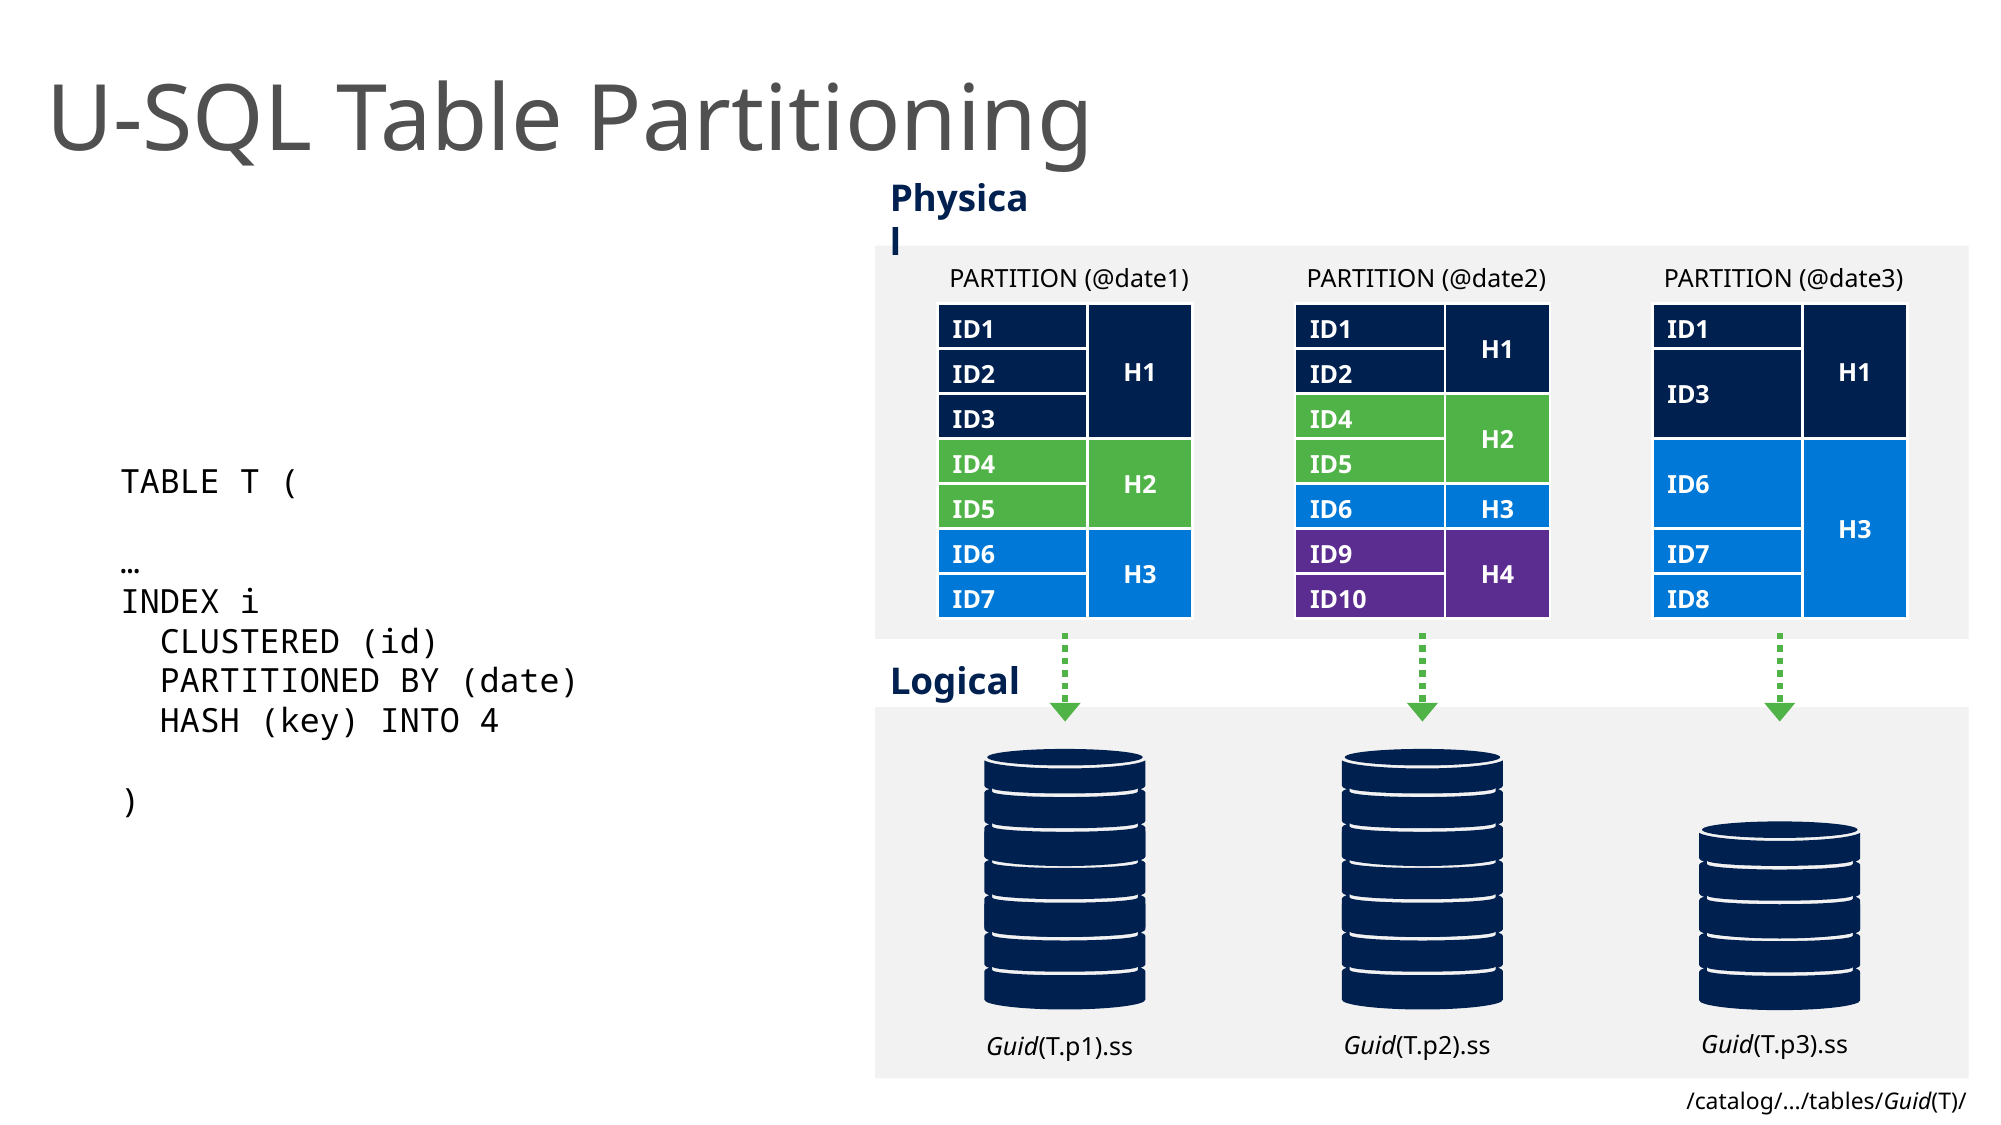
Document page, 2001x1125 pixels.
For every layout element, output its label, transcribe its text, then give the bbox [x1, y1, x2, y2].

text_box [1065, 632, 1780, 722]
table_cell H3 [1089, 530, 1191, 617]
text_box PARTITION (@date2) [1291, 255, 1562, 300]
text_box Logical [874, 652, 1051, 708]
table_cell ID2 [1296, 350, 1444, 392]
table_cell ID3 [1654, 350, 1801, 437]
text_box [874, 706, 1970, 1079]
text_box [1341, 748, 1503, 1010]
table_header ID1 [1296, 305, 1444, 347]
table_cell ID6 [939, 530, 1086, 572]
table_header H1 [1089, 305, 1191, 437]
table_cell H3 [1804, 440, 1906, 617]
text_box PARTITION (@date1) [934, 255, 1204, 300]
table_cell ID7 [1654, 530, 1801, 572]
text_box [1699, 821, 1861, 1011]
table_header ID1 [1654, 305, 1801, 347]
text_box Physical [874, 191, 1051, 247]
table_header H1 [1446, 305, 1549, 392]
table_cell ID6 [1654, 440, 1801, 527]
text_box Guid(T.p3).ss [1686, 1021, 1863, 1067]
table_cell H3 [1446, 485, 1549, 527]
table_cell ID9 [1296, 530, 1444, 572]
table_cell H2 [1446, 395, 1549, 482]
table_cell ID3 [939, 395, 1086, 437]
table_cell ID5 [1296, 440, 1444, 482]
text_box Guid(T.p1).ss [971, 1023, 1149, 1068]
title U-SQL Table Partitioning [31, 50, 1969, 192]
table_cell ID7 [939, 575, 1086, 617]
table_cell ID5 [939, 485, 1086, 527]
table_cell H2 [1089, 440, 1191, 527]
table_cell ID4 [1296, 395, 1444, 437]
table_header H1 [1804, 305, 1906, 437]
table_cell ID6 [1296, 485, 1444, 527]
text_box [984, 748, 1146, 1010]
table_cell ID2 [939, 350, 1086, 392]
text_box Guid(T.p2).ss [1328, 1022, 1506, 1068]
text_box [874, 245, 1970, 640]
text_box /catalog/…/tables/Guid(T)/ [1671, 1079, 1982, 1122]
text_box PARTITION (@date3) [1649, 255, 1919, 300]
table_header ID1 [939, 305, 1086, 347]
table_cell ID4 [939, 440, 1086, 482]
text_box TABLE T ( … INDEX i CLUSTERED (id) PARTITIONED BY (date) HASH (key) INTO 4 ) [105, 452, 764, 827]
table_cell H4 [1446, 530, 1549, 617]
table_cell ID10 [1296, 575, 1444, 617]
table_cell ID8 [1654, 575, 1801, 617]
